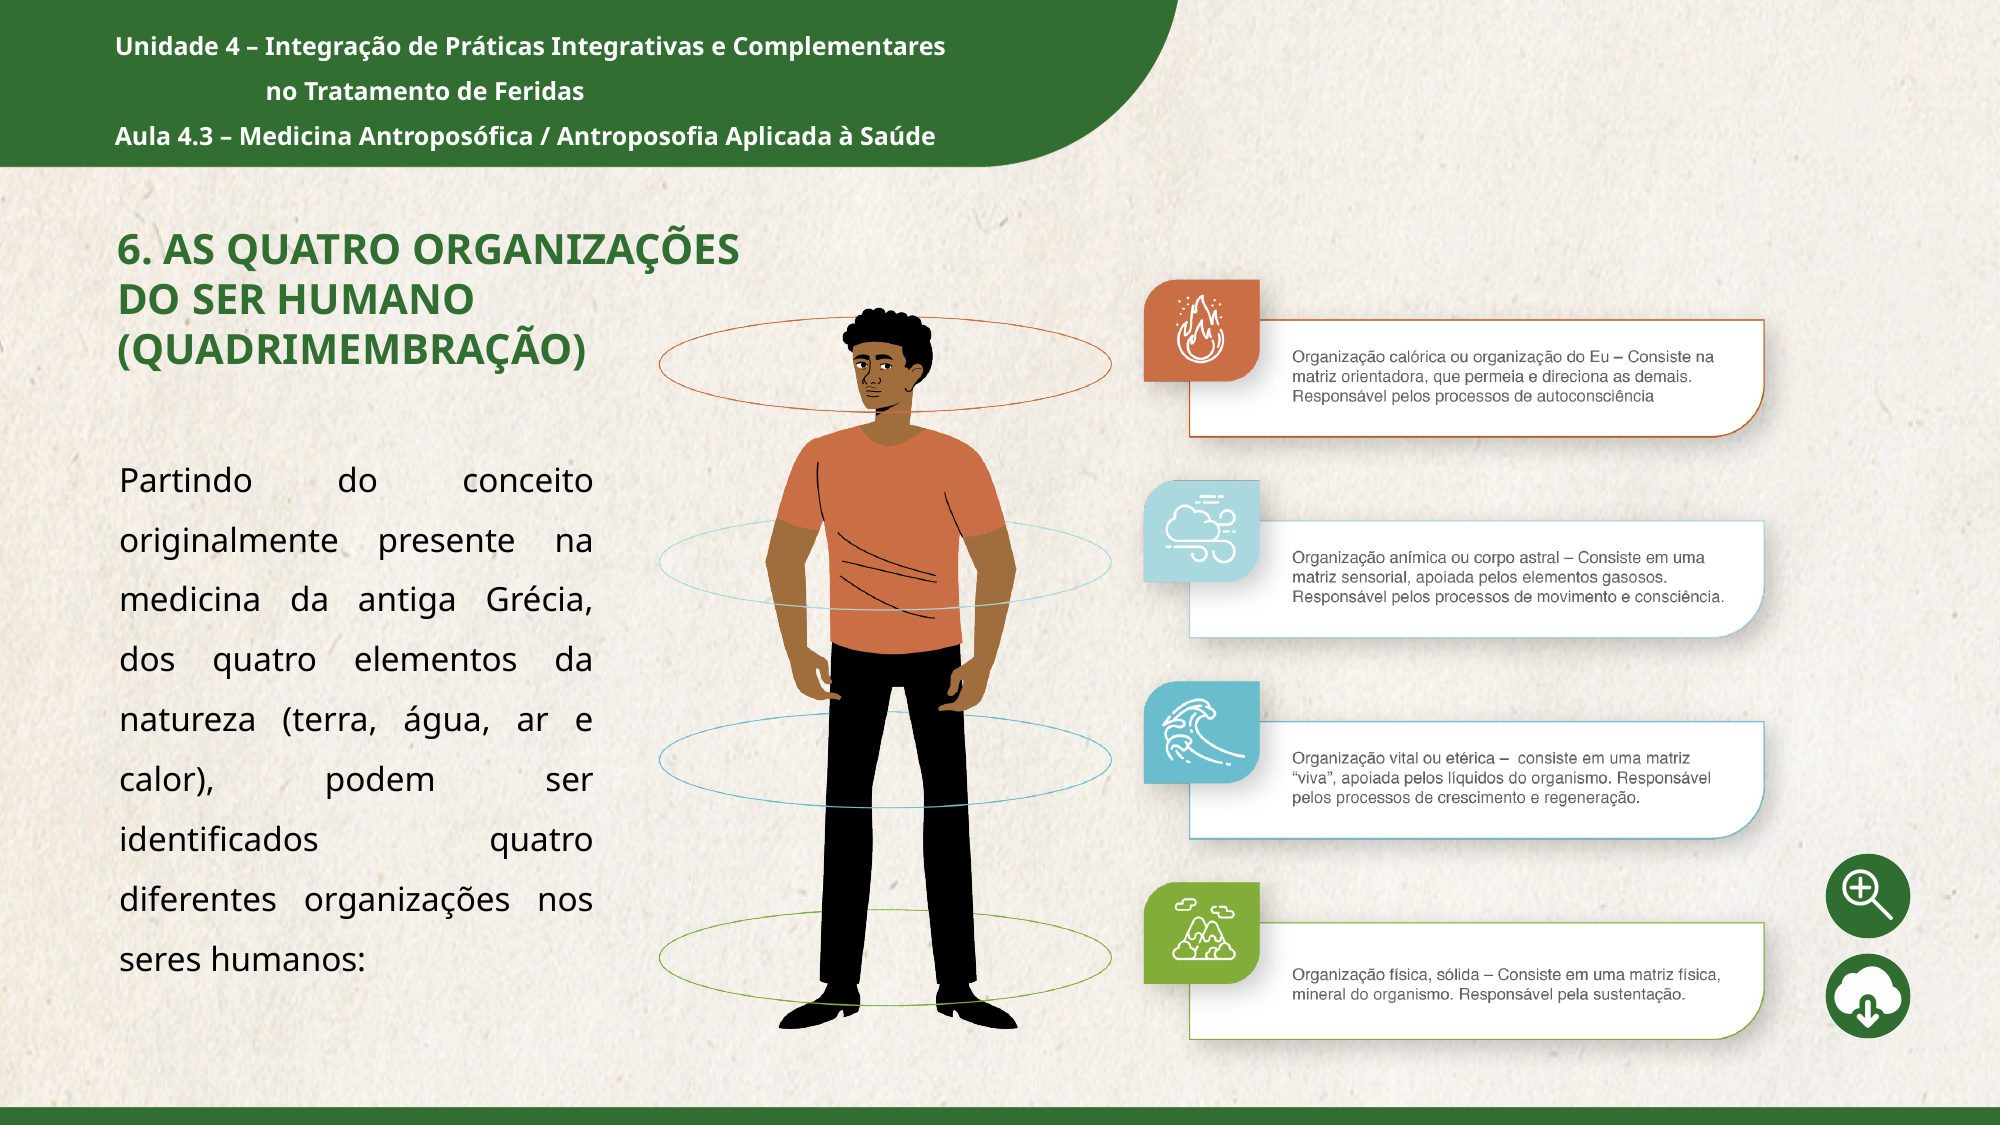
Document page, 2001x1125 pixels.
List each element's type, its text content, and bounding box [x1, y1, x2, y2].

picture [0, 0, 2000, 1125]
text_box Partindo do conceito originalmente presente na medicina da antiga Grécia, dos quatro elementos da natureza (terra, água, ar e calor), podem ser identificados quatro diferentes organizações nos seres humanos: [104, 431, 604, 986]
text_box 6. AS QUATRO ORGANIZAÇÕES DO SER HUMANO (QUADRIMEMBRAÇÃO) [102, 215, 788, 381]
